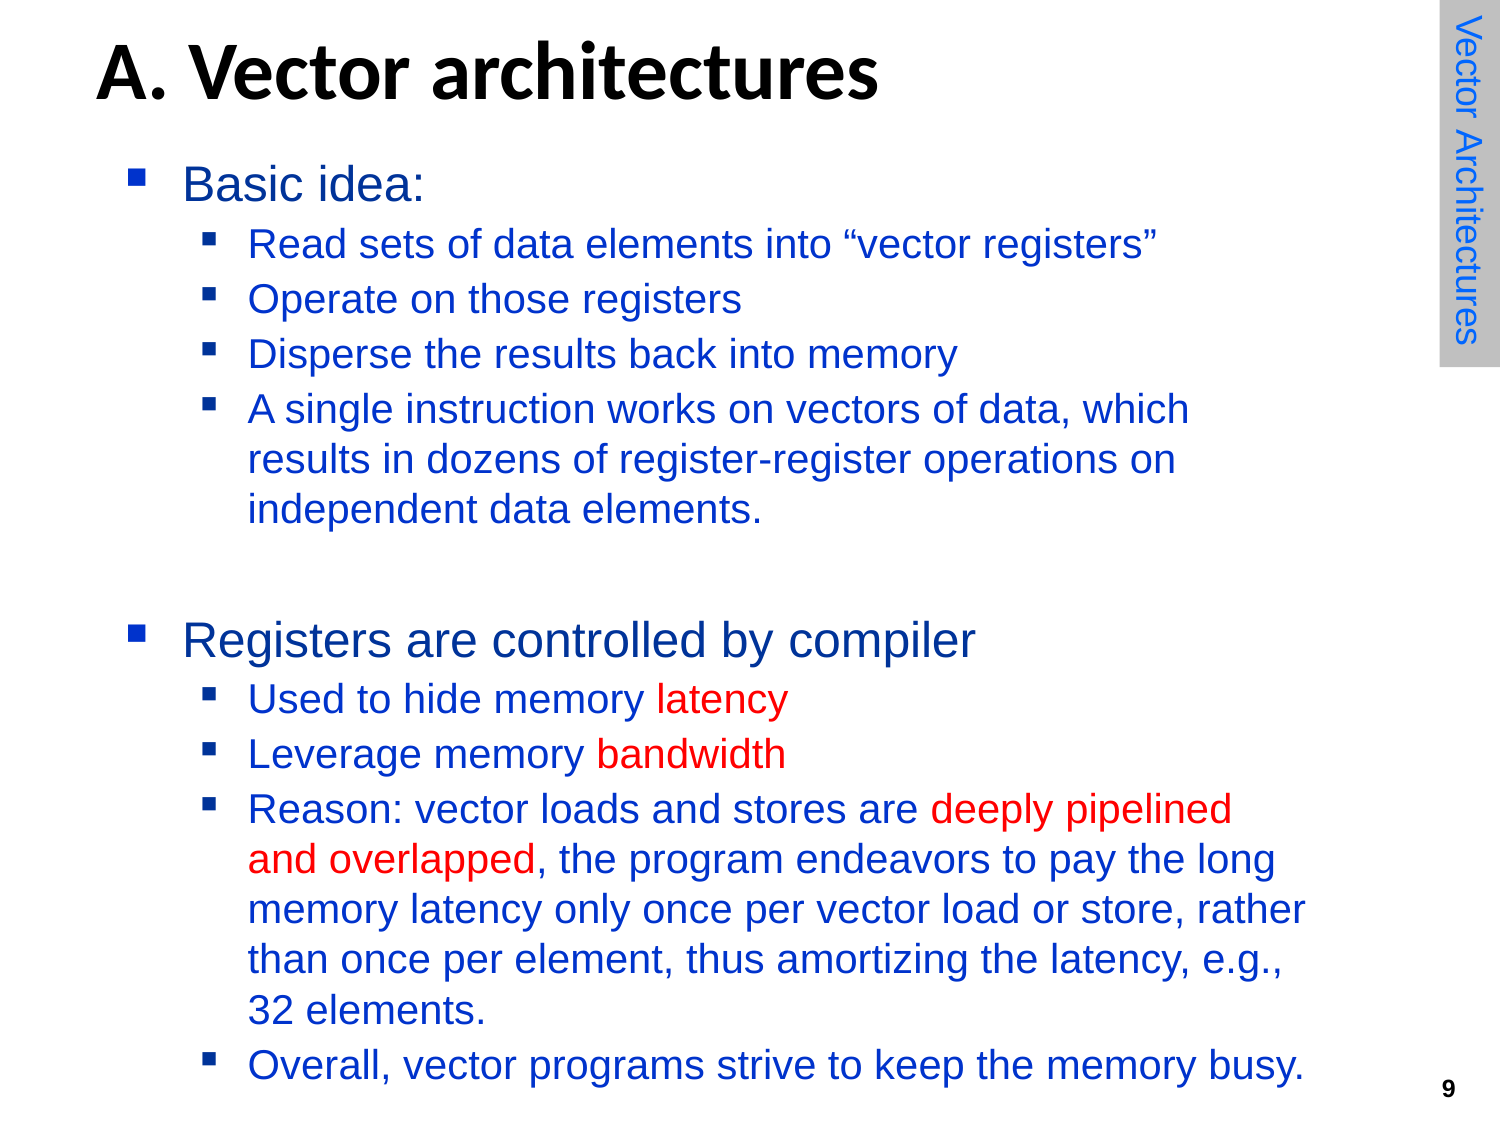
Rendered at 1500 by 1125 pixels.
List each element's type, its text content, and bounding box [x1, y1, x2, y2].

title A. Vector architectures [93, 0, 1105, 161]
text_box Basic idea: Read sets of data elements into “vector registers” Operate on those registers Disperse the results back into memory A single instruction works on vectors of data, which results in dozens of register-register operations on independent data elements. Registers are controlled by compiler Used to hide memory latency Leverage memory bandwidth Reason: vector loads and stores are deeply pipelined and overlapped, the program endeavors to pay the long memory latency only once per vector load or store, rather than once per element, thus amortizing the latency, e.g., 32 elements. Overall, vector programs strive to keep the memory busy. [123, 143, 1308, 1088]
text_box [1439, 0, 1500, 368]
text_box [1435, 1073, 1462, 1103]
text_box Vector Architectures [1446, 13, 1493, 351]
